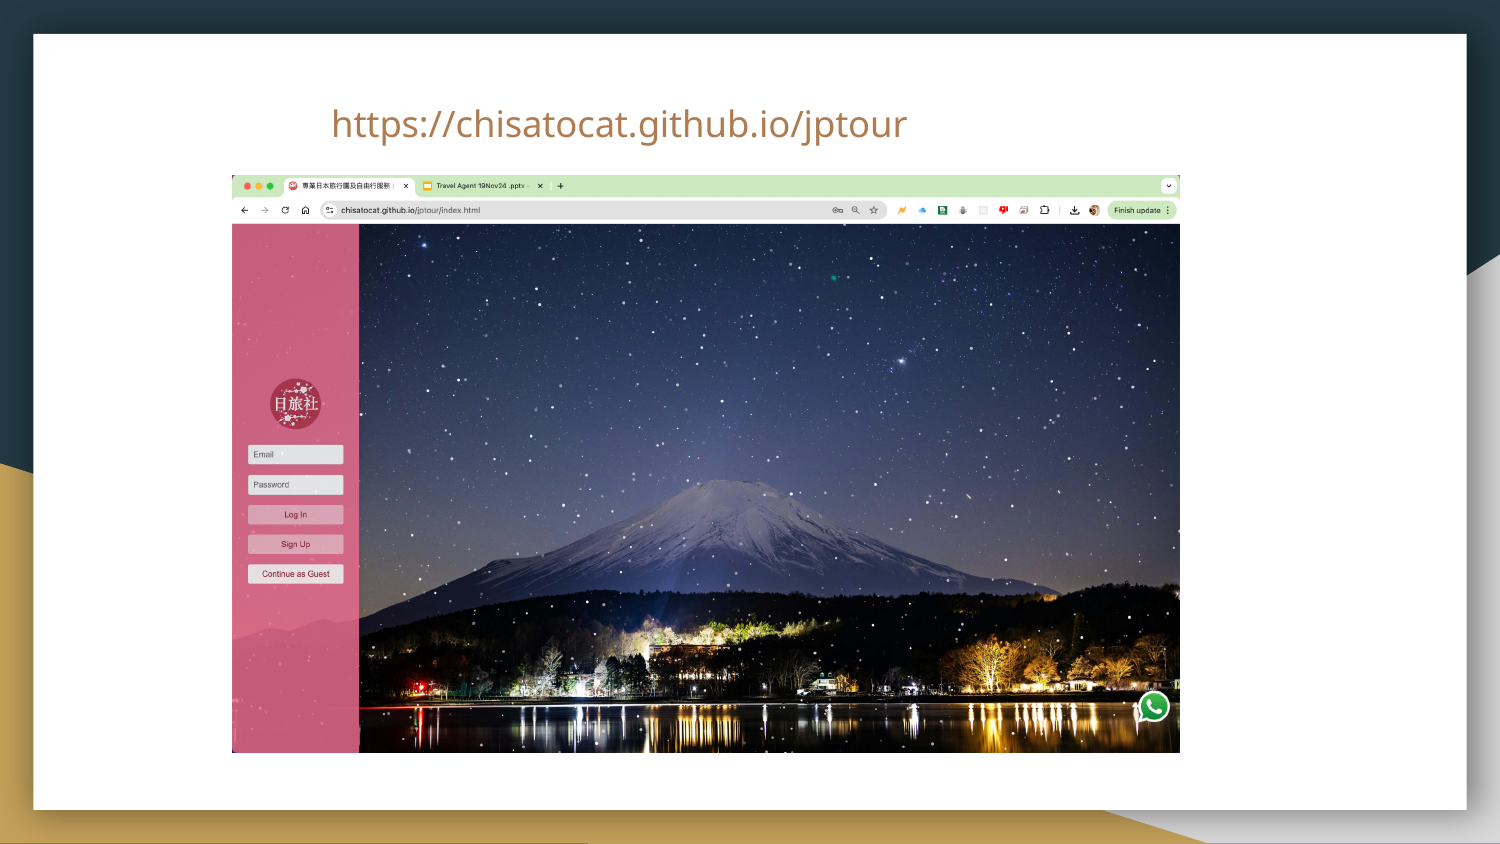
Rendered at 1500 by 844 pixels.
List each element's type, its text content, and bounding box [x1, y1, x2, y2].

picture [231, 175, 1180, 754]
title https://chisatocat.github.io/jptour [315, 83, 1134, 164]
